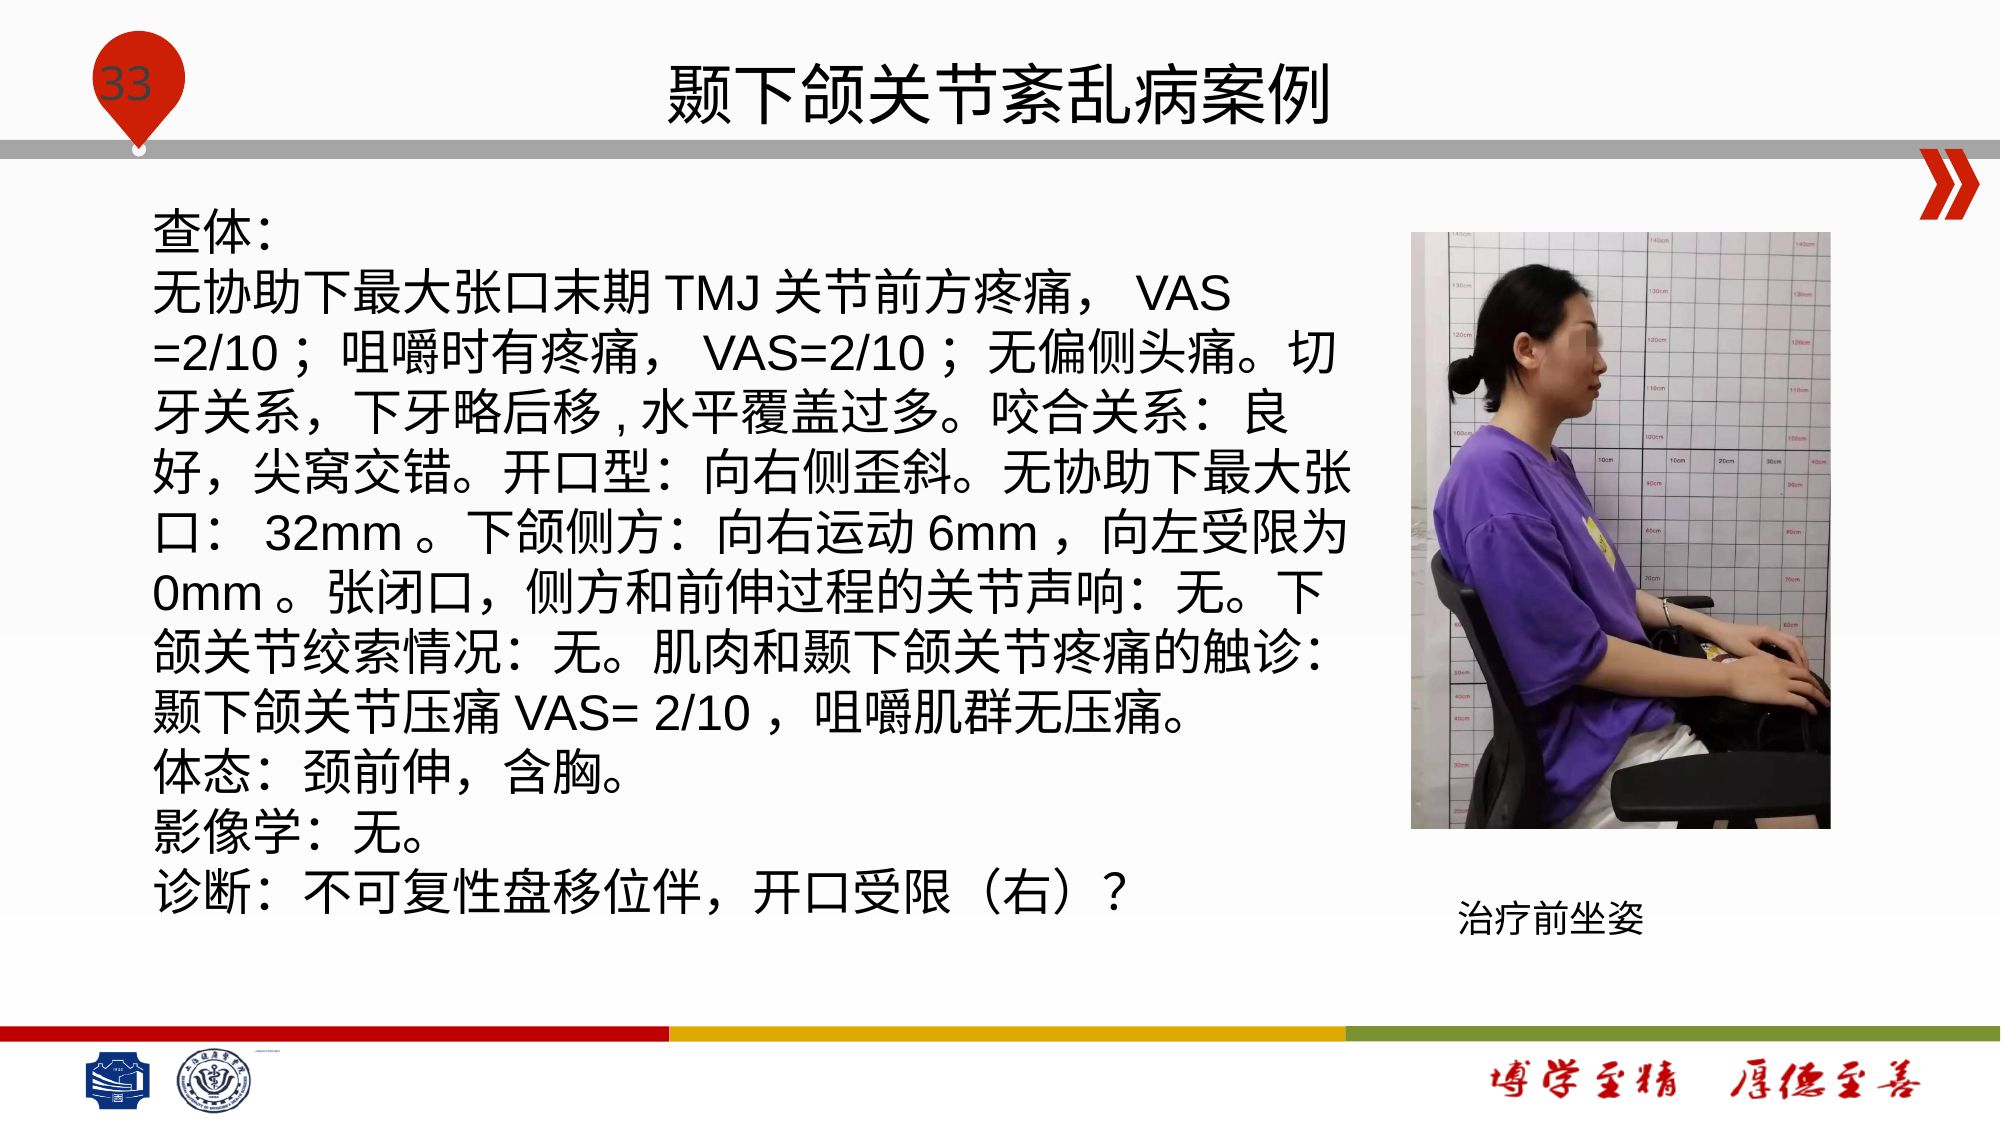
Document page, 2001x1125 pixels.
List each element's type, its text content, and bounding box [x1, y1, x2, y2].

text_box 查体： 无协助下最大张口末期TMJ关节前方疼痛，VAS =2/10；咀嚼时有疼痛，VAS=2/10；无偏侧头痛。切牙关系，下牙略后移,水平覆盖过多。咬合关系：良好，尖窝交错。开口型：向右侧歪斜。无协助下最大张口：32mm。下颌侧方：向右运动6mm，向左受限为0mm。张闭口，侧方和前伸过程的关节声响：无。下颌关节绞索情况：无。肌肉和颞下颌关节疼痛的触诊：颞下颌关节压痛VAS= 2/10，咀嚼肌群无压痛。 体态：颈前伸，含胸。 影像学：无。 诊断：不可复性盘移位伴，开口受限（右）？ [137, 192, 1376, 988]
picture [70, 1042, 260, 1121]
picture [1458, 1043, 1955, 1124]
picture [1410, 232, 1831, 829]
title 颞下颌关节紊乱病案例 [99, 45, 1900, 233]
text_box 治疗前坐姿 [1442, 887, 1843, 948]
